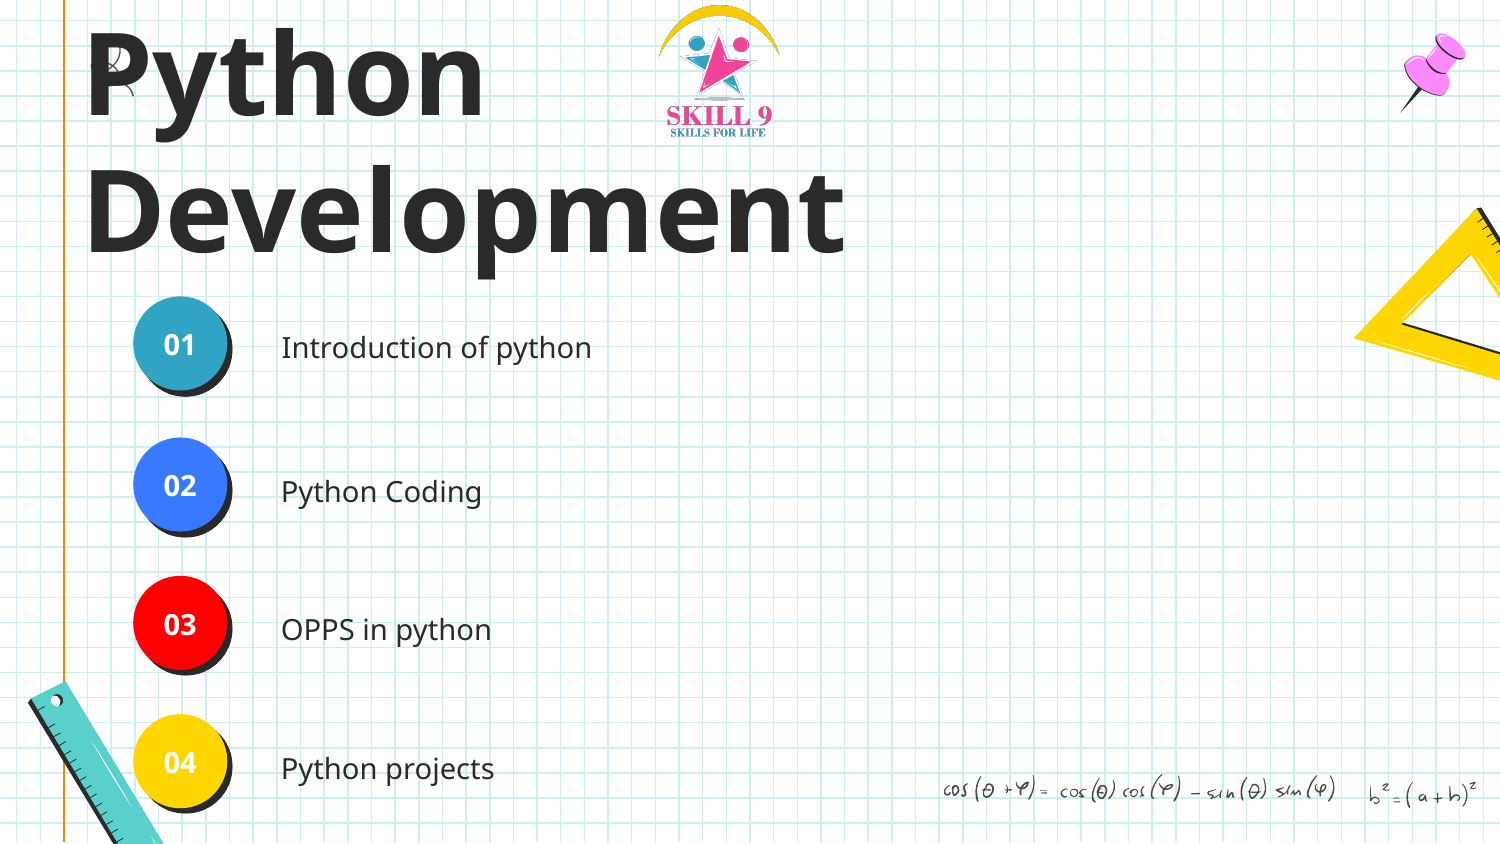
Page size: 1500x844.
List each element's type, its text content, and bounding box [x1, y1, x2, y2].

text_box Python Coding [265, 453, 875, 532]
text_box 03 [133, 575, 228, 670]
text_box [268, 431, 853, 453]
text_box [268, 532, 853, 591]
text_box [1358, 204, 1500, 441]
text_box Python projects [265, 729, 875, 809]
title Python Development [65, 0, 1296, 291]
picture [657, 0, 781, 140]
text_box 04 [133, 714, 228, 809]
text_box 01 [133, 296, 228, 391]
text_box OPPS in python [265, 591, 875, 670]
text_box 02 [133, 437, 228, 532]
text_box Introduction of python [266, 309, 851, 385]
